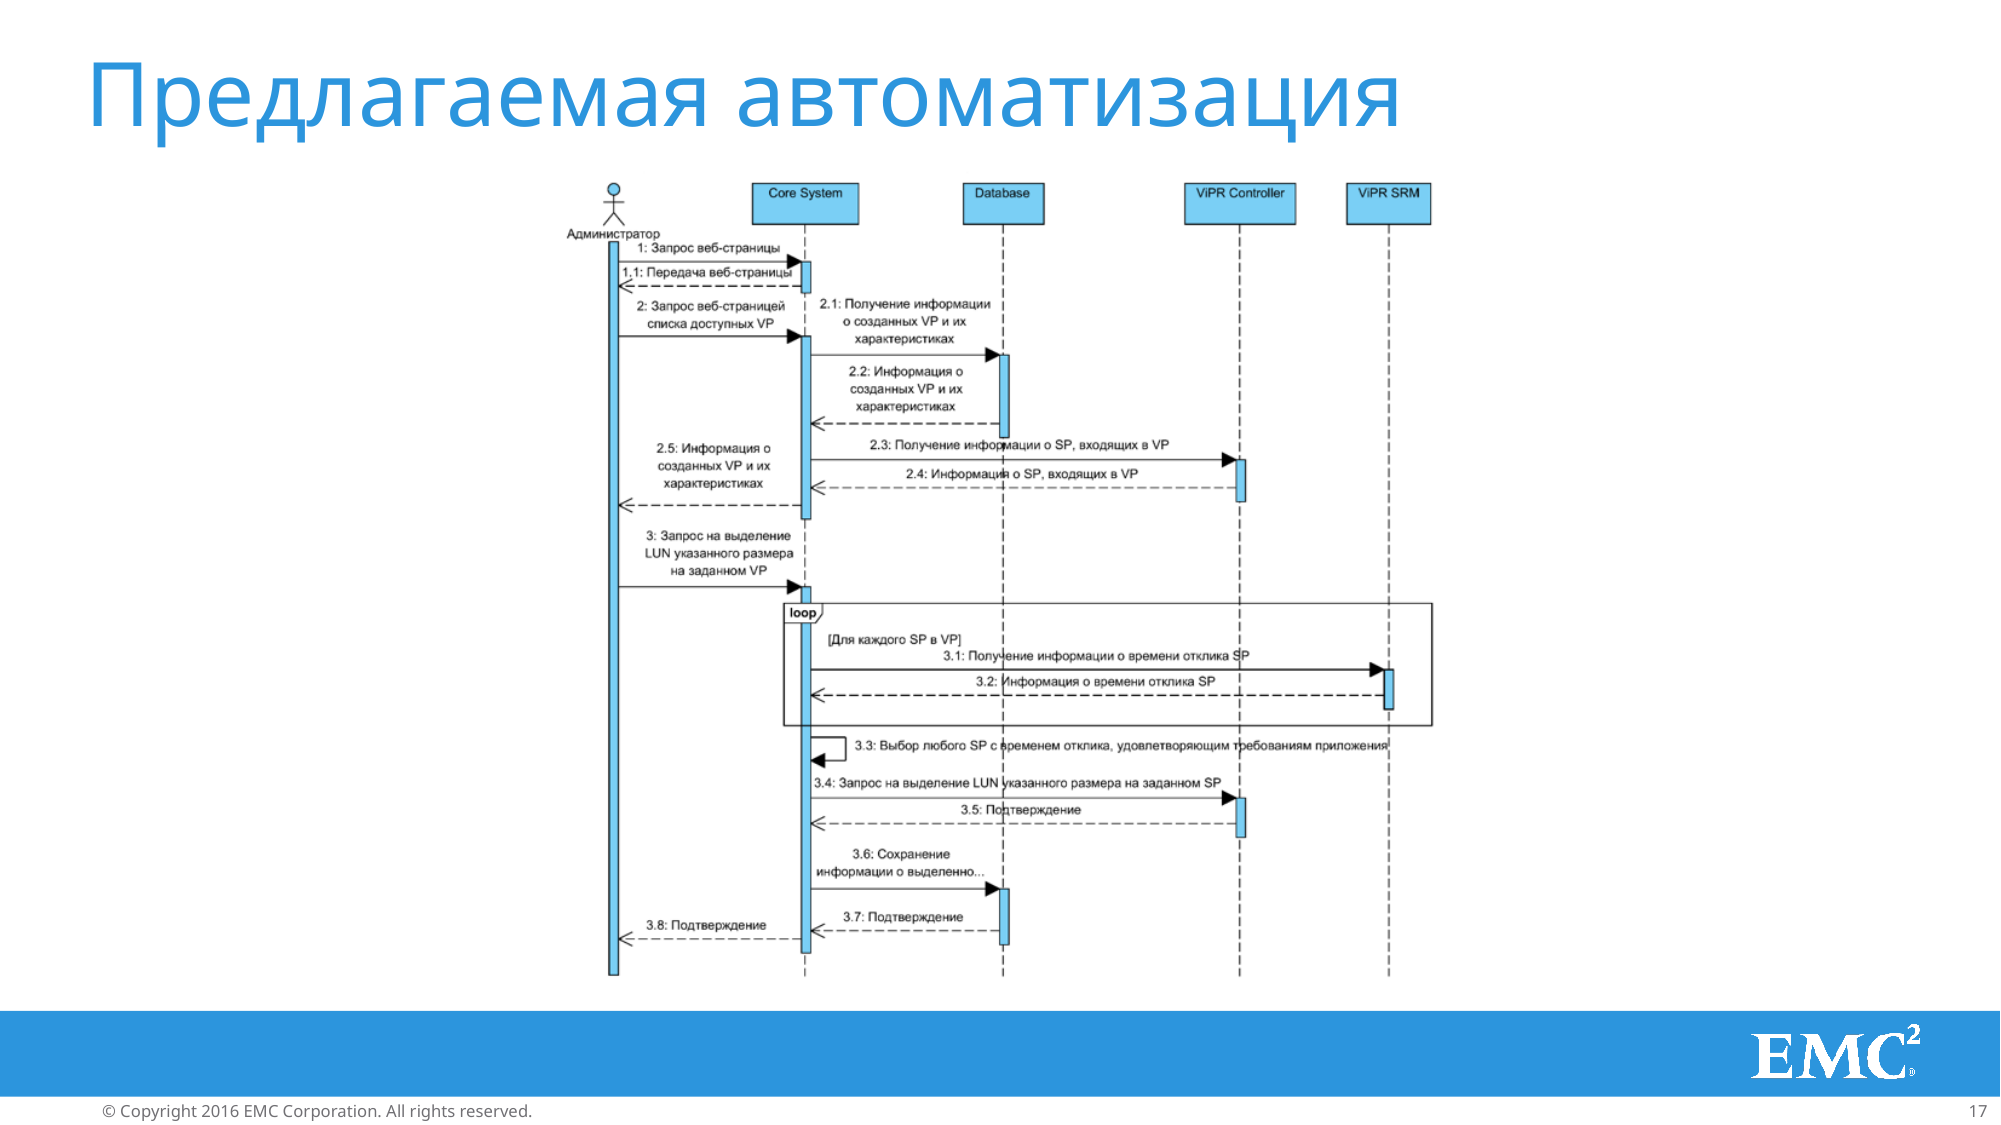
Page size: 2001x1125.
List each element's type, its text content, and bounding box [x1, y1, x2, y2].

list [544, 149, 1441, 988]
picture [1751, 1024, 1920, 1079]
title Предлагаемая автоматизация [85, 50, 1936, 150]
